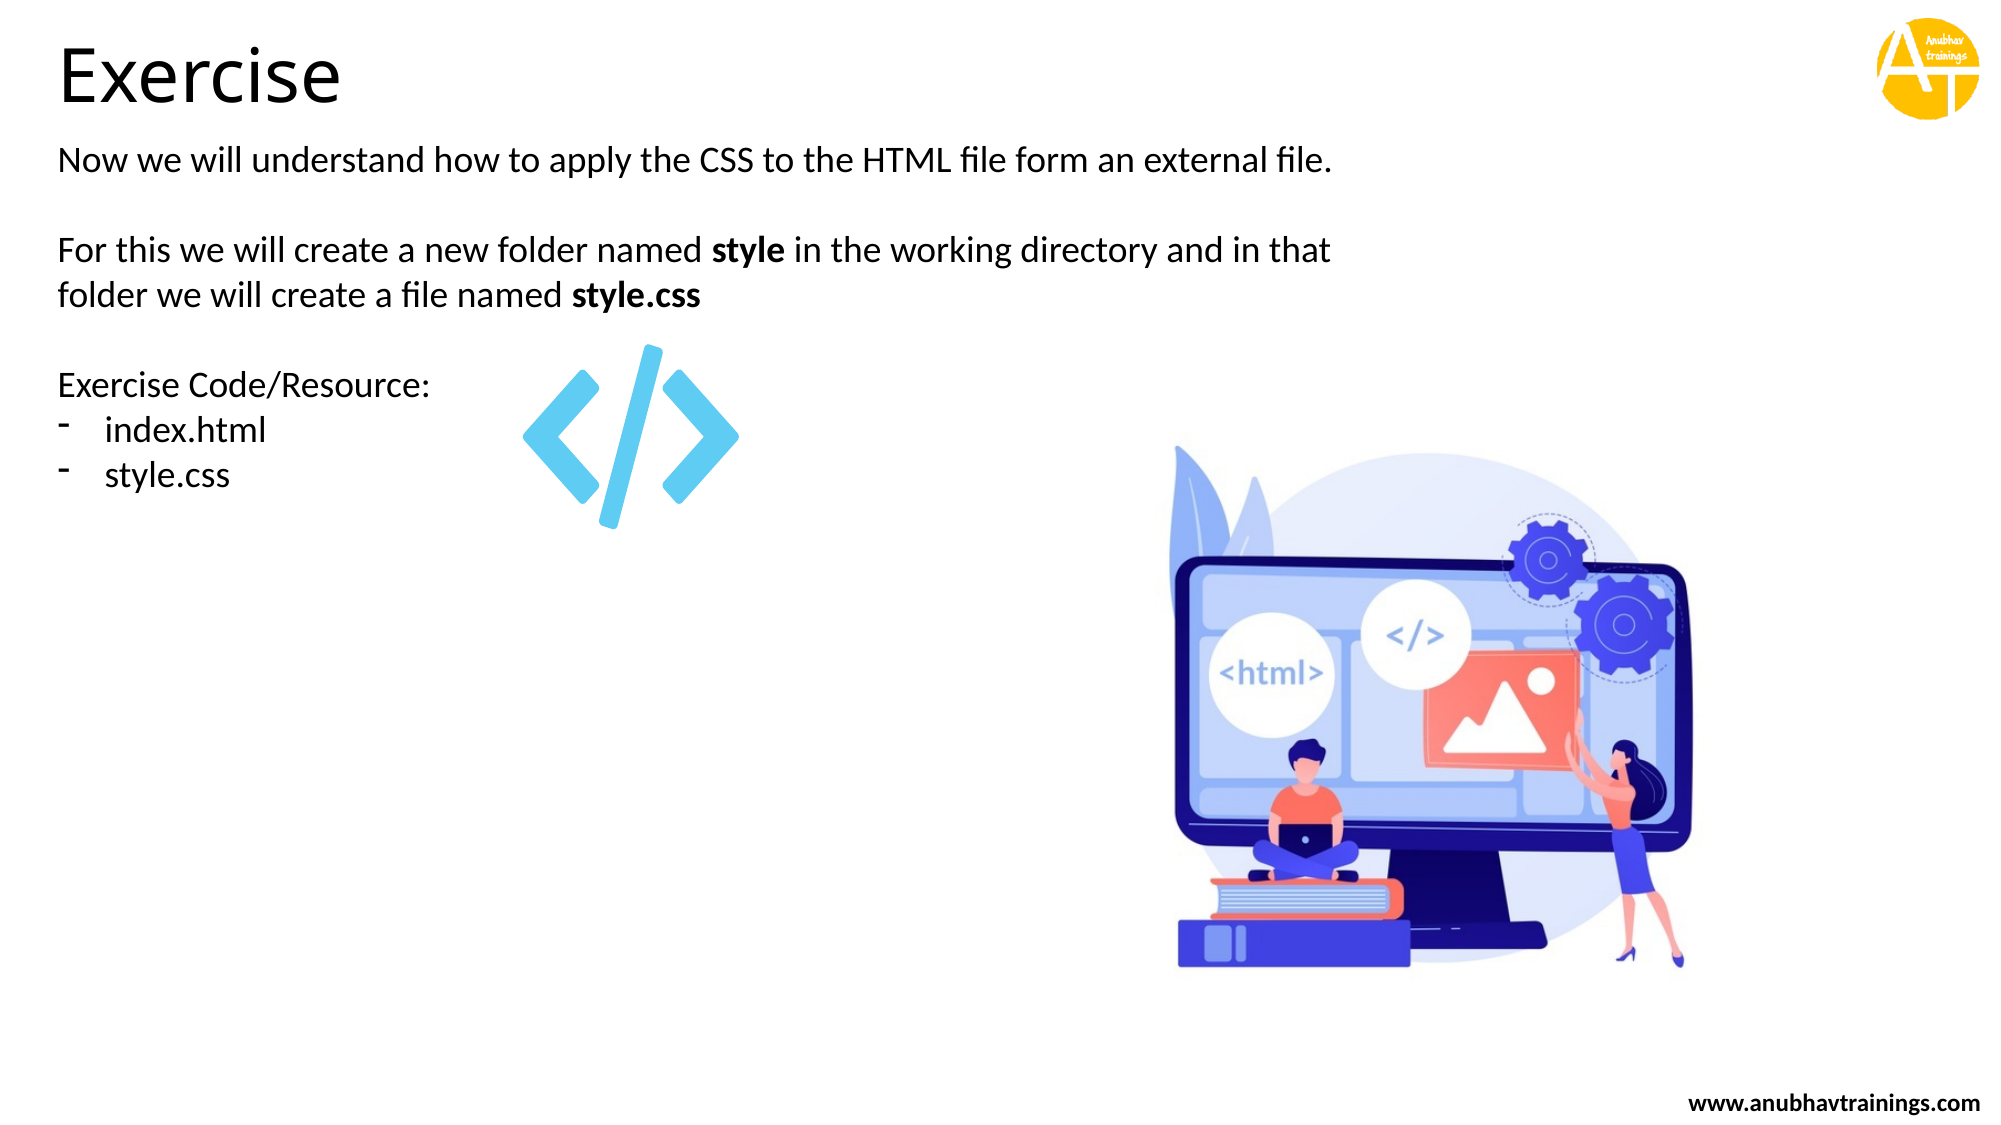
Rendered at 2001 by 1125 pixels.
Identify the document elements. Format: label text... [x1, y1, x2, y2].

text_box Exercise [42, 30, 1319, 127]
text_box Now we will understand how to apply the CSS to the HTML file form an external file. For this we will create a new folder named style in the working directory and in that folder we will create a file named style.css Exercise Code/Resource: index.html style.css [42, 127, 1354, 503]
picture [1085, 361, 1778, 1053]
footer www.anubhavtrainings.com [1669, 1089, 2000, 1114]
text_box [523, 344, 739, 530]
picture [1866, 11, 1985, 128]
